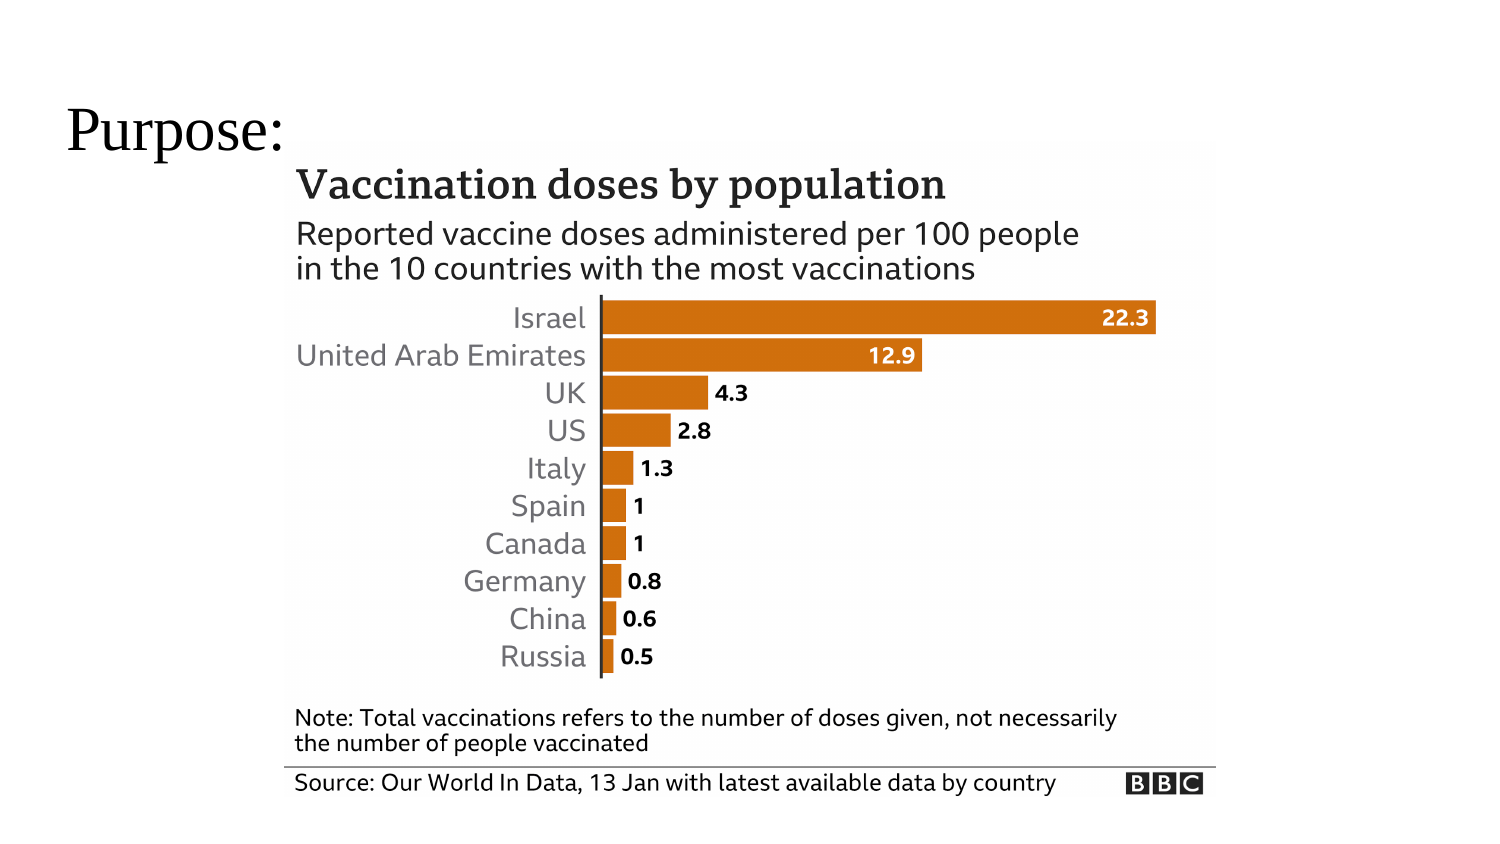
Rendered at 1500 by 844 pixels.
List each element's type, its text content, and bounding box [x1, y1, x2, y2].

picture [284, 141, 1216, 797]
title Purpose: [51, 72, 1449, 167]
